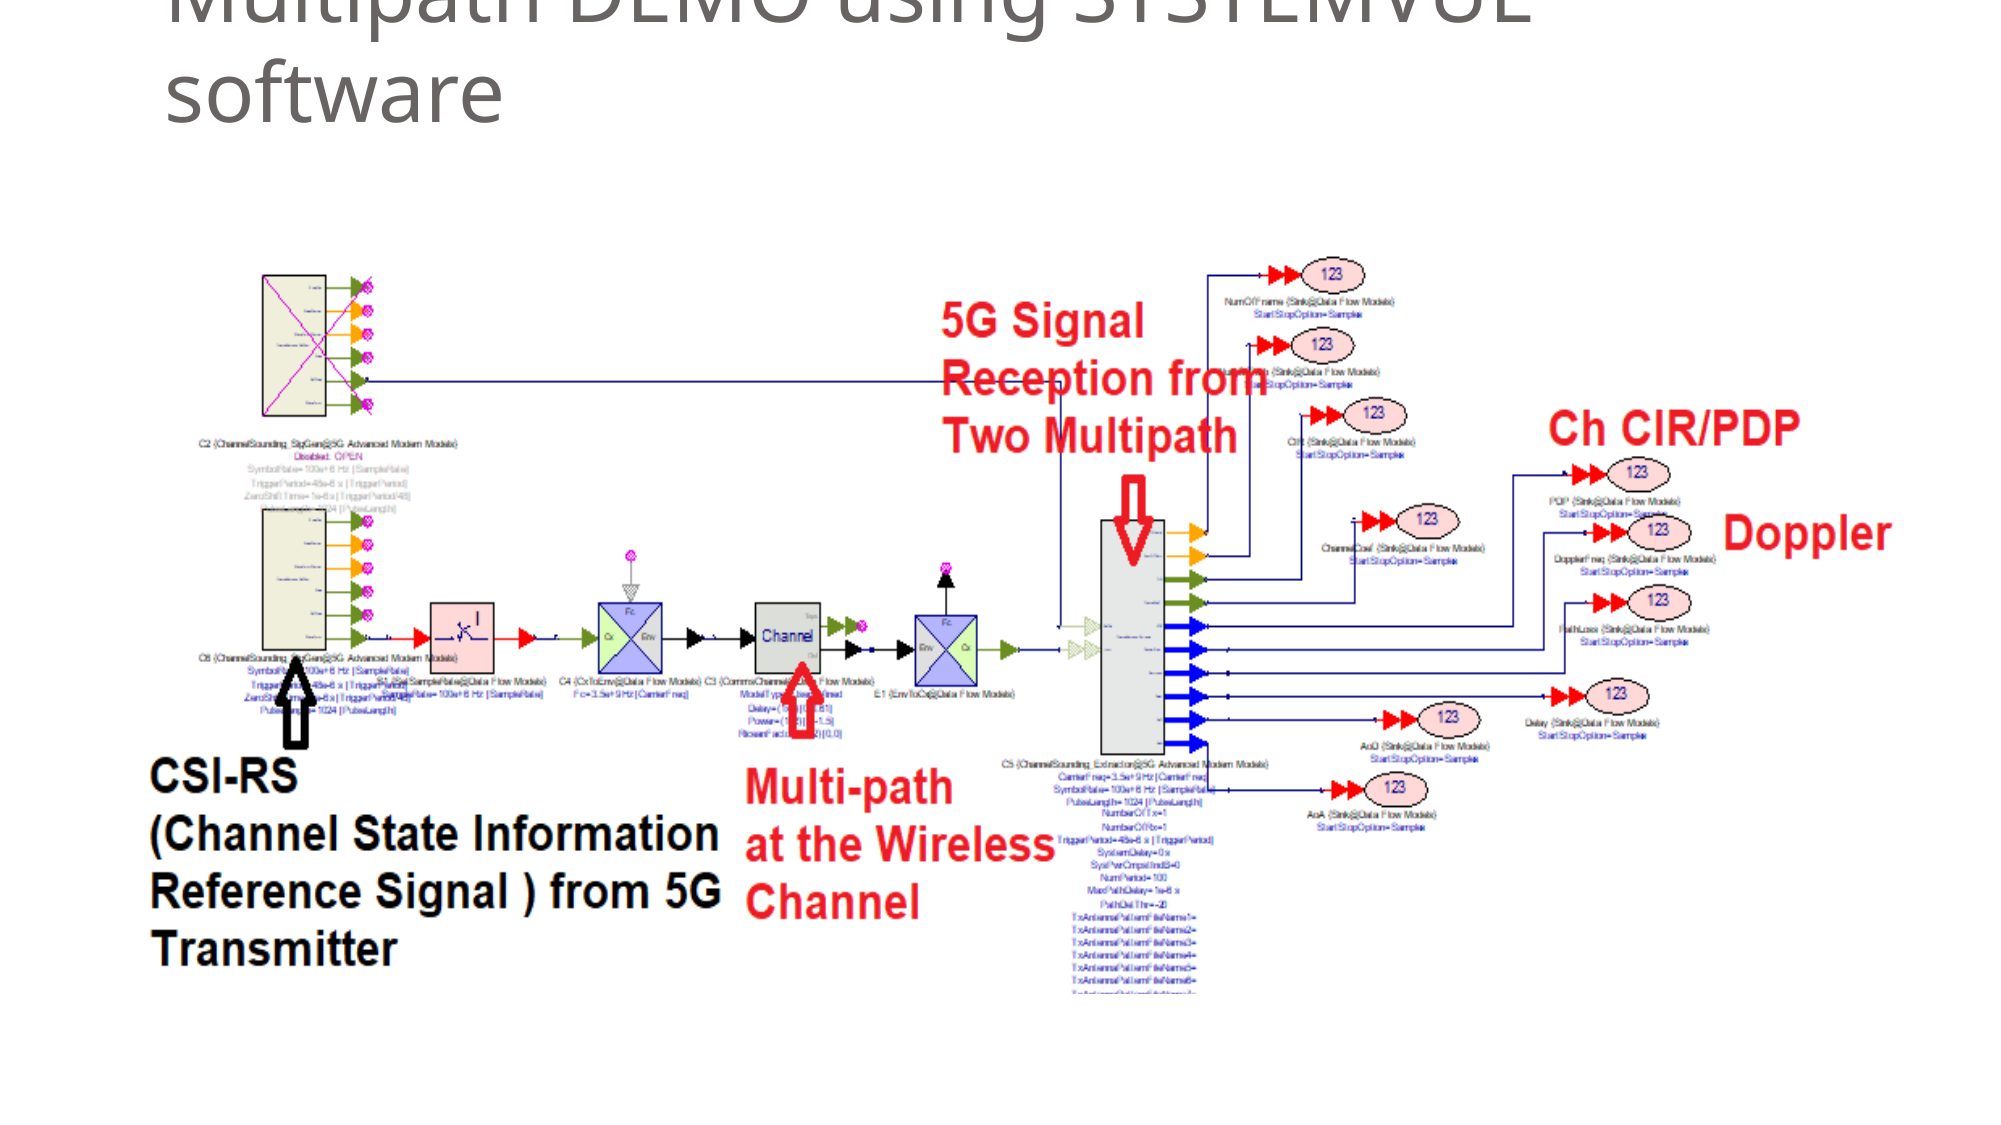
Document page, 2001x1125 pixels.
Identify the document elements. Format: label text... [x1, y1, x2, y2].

title Multipath DEMO using SYSTEMVUE software [149, 0, 1851, 155]
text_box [133, 229, 1923, 994]
